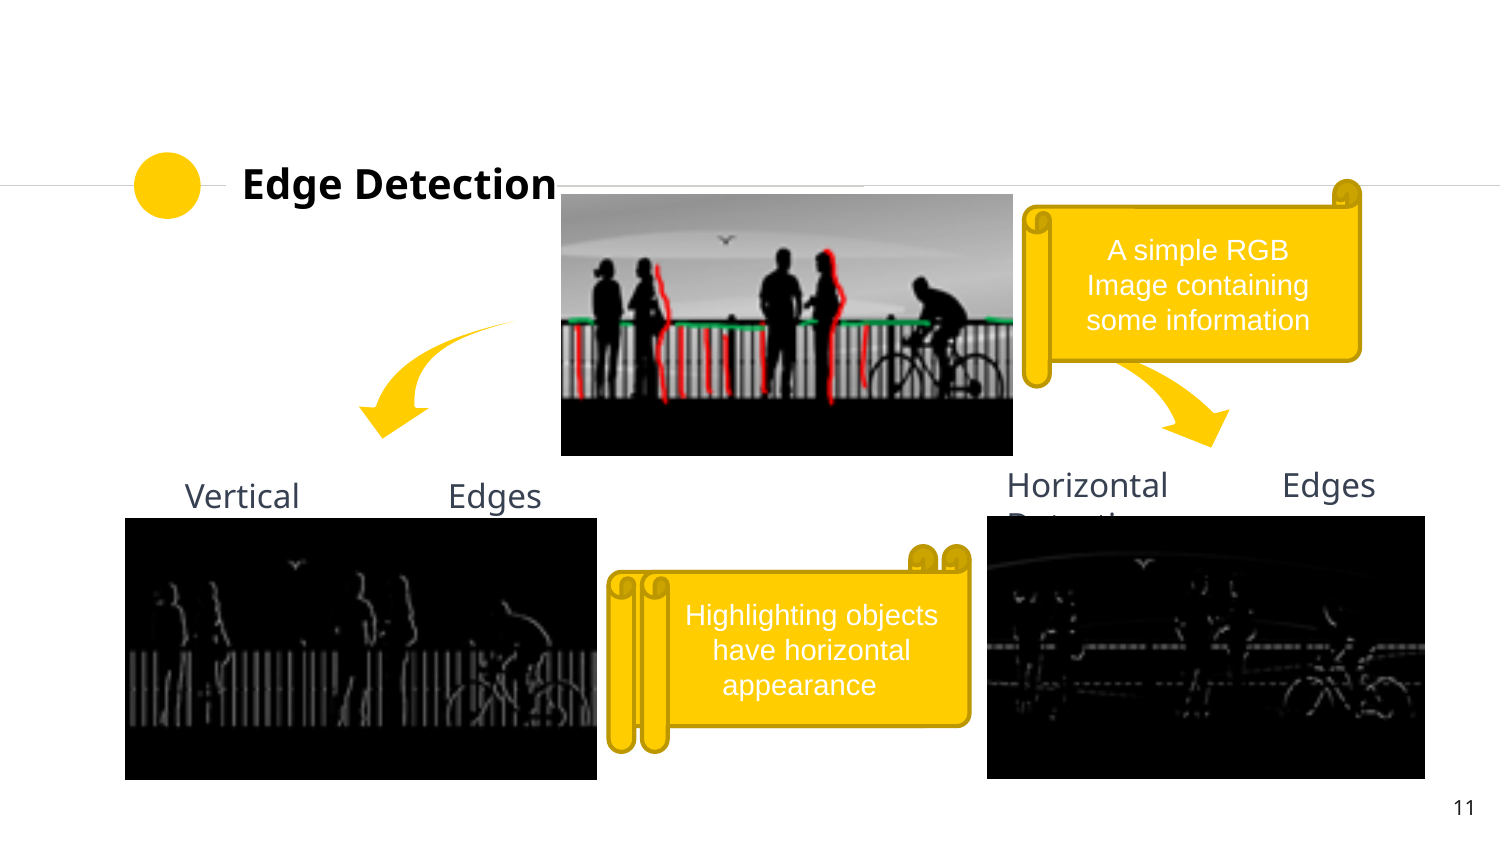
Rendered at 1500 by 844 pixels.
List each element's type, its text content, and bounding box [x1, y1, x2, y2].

text_box [1106, 363, 1236, 453]
picture [987, 516, 1425, 780]
text_box A simple RGB Image containing some information [1021, 178, 1363, 389]
text_box [352, 308, 555, 444]
slide_number 11 [1401, 779, 1492, 844]
text_box Highlighting objects have horizontal appearance [639, 544, 972, 754]
picture [125, 518, 598, 780]
text_box [1017, 330, 1021, 340]
text_box Horizontal Edges Detection [972, 456, 1392, 520]
picture [561, 194, 1013, 456]
text_box Highlighting objects have vertical appearance [606, 569, 653, 754]
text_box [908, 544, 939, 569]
title Edge Detection [226, 146, 580, 219]
text_box Vertical Edges Detection [151, 468, 558, 517]
